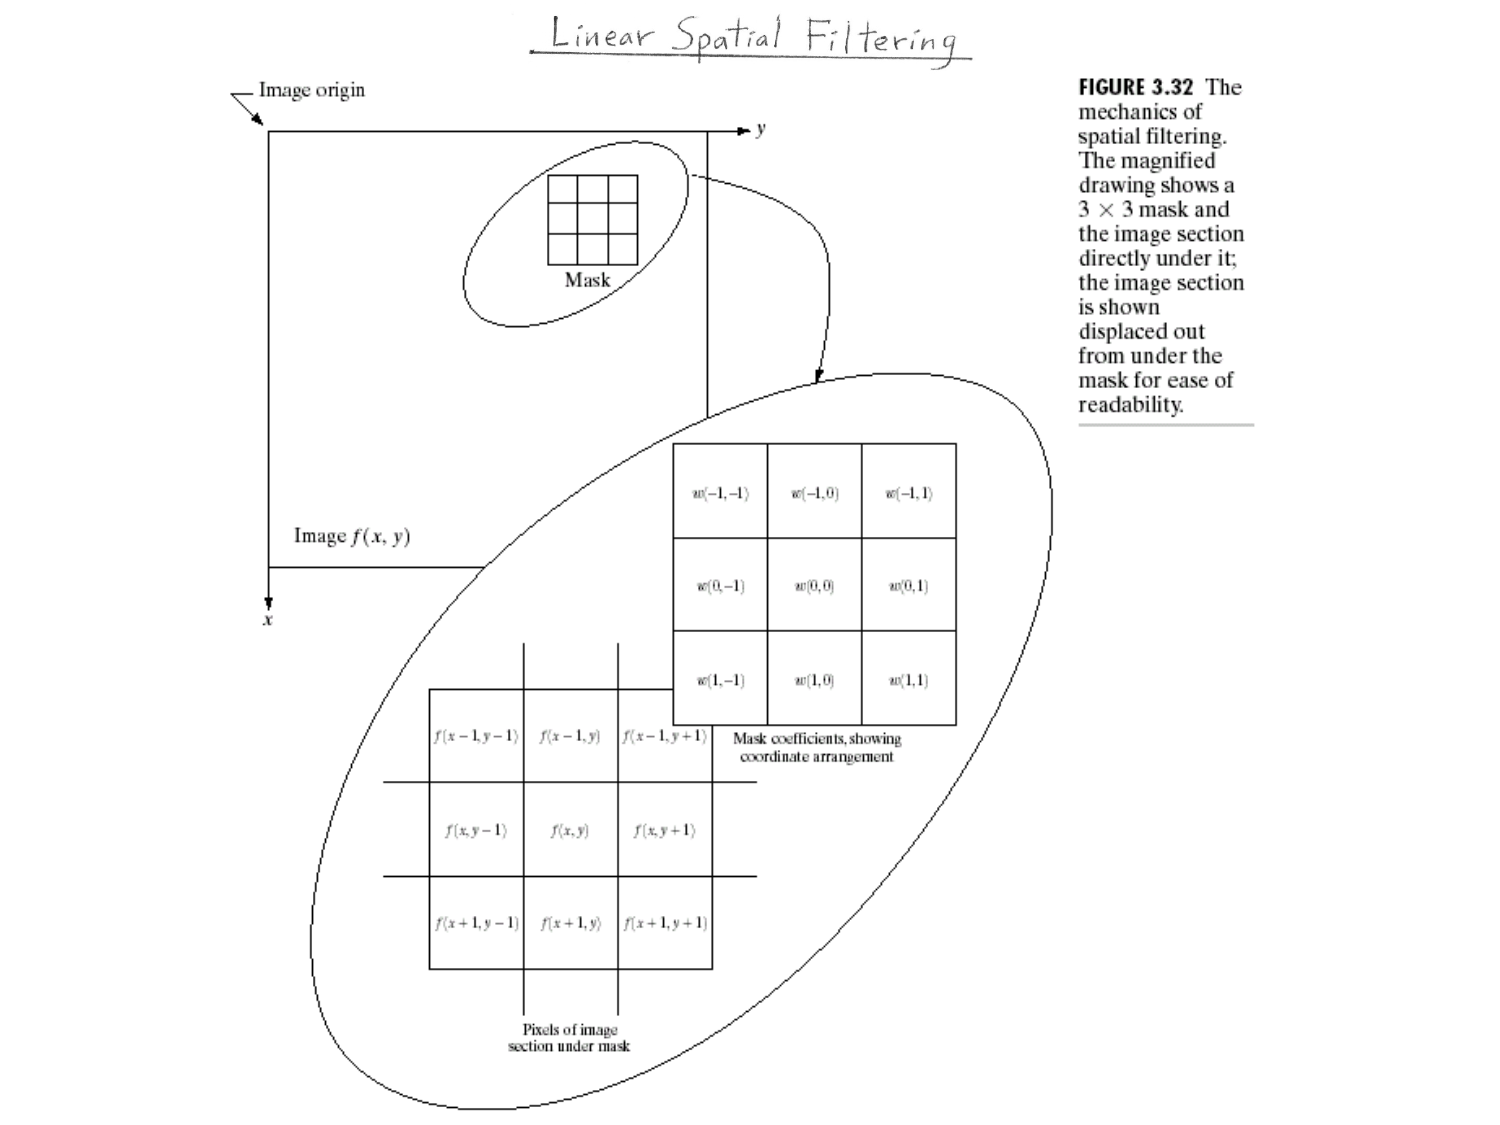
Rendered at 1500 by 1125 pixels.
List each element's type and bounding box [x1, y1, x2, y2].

picture [220, 0, 1280, 1120]
